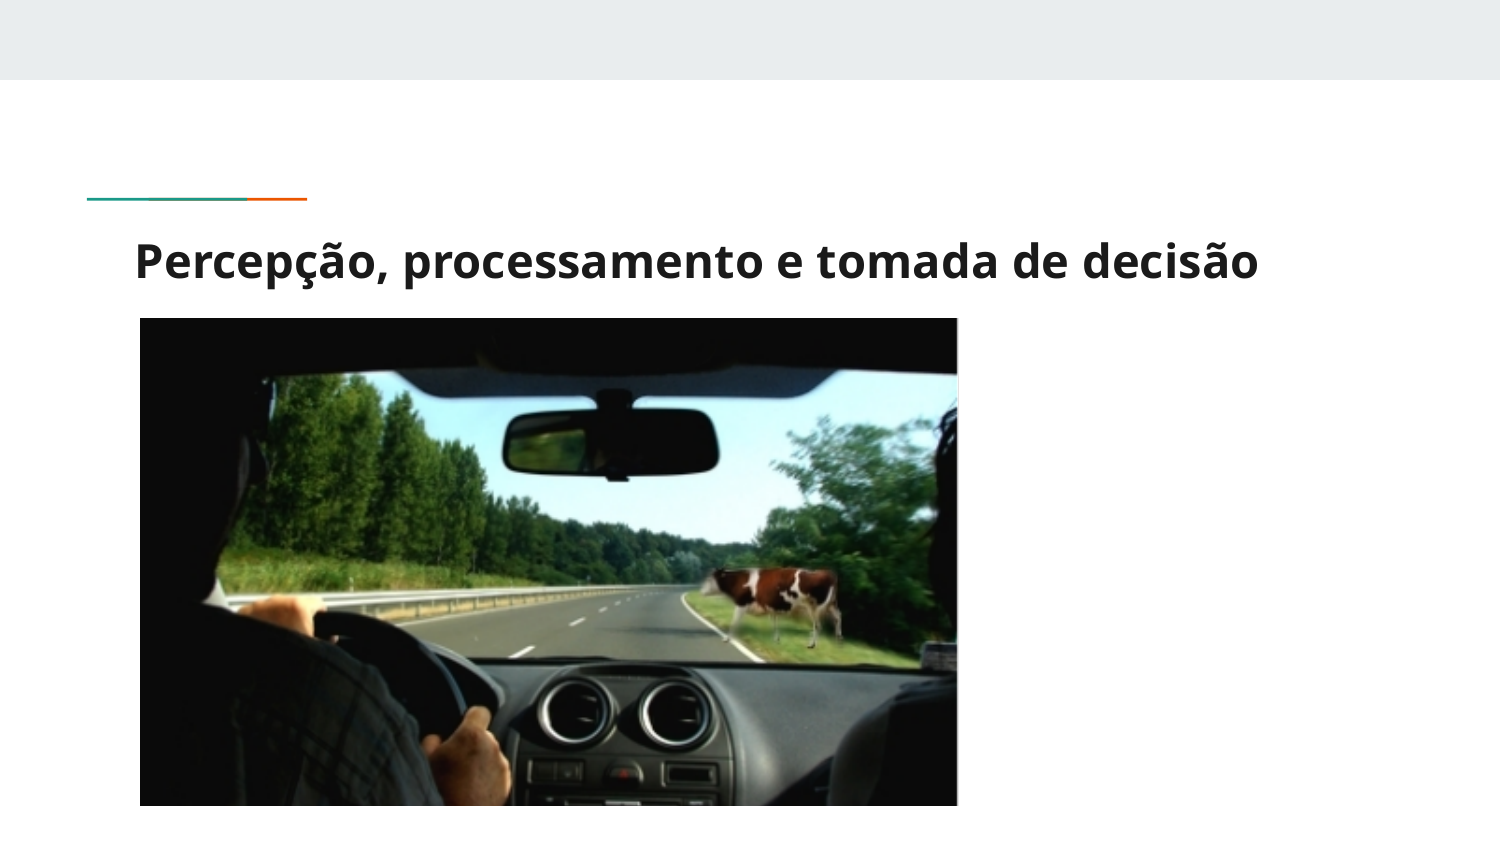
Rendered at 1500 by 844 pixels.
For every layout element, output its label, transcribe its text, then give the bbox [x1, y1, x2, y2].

picture [139, 317, 960, 807]
title Percepção, processamento e tomada de decisão [119, 216, 1381, 305]
